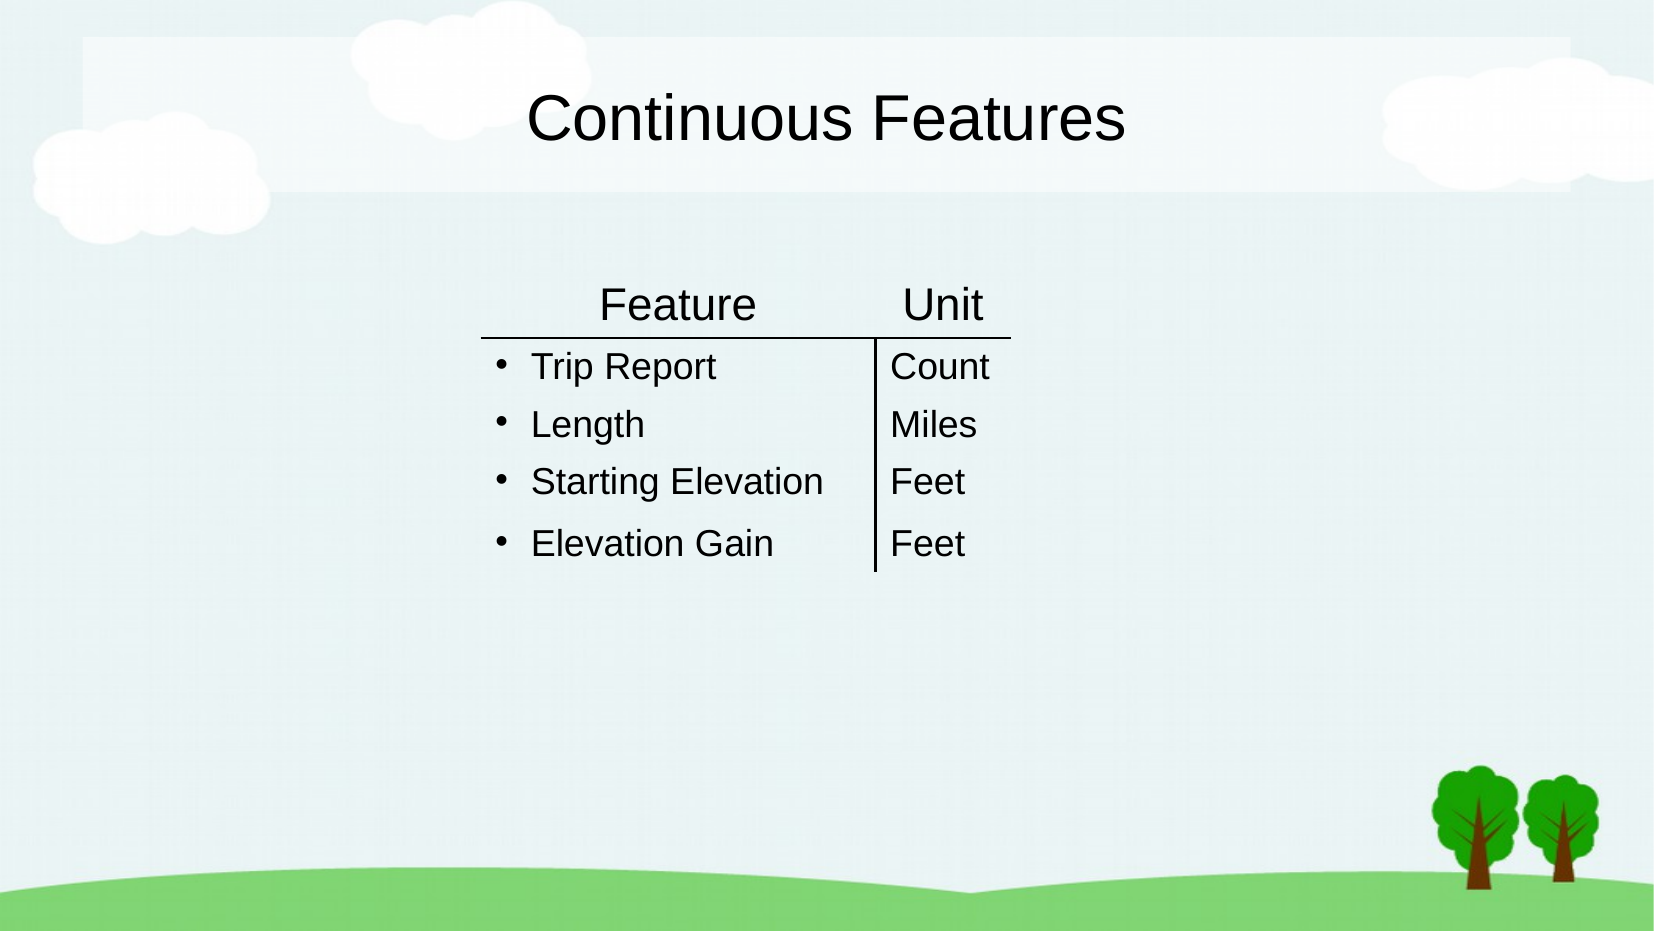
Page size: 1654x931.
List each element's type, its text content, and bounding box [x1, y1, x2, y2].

table_cell Trip Report [481, 339, 874, 396]
table_cell Length [481, 396, 874, 453]
table_cell Starting Elevation [481, 453, 874, 515]
table_header Unit [875, 271, 1011, 337]
picture [0, 0, 1654, 931]
table_cell Feet [877, 515, 1011, 572]
table_cell Count [877, 339, 1011, 396]
table_cell Miles [877, 396, 1011, 453]
table_cell Elevation Gain [481, 515, 874, 572]
text_box Continuous Features [82, 36, 1571, 193]
table_cell Feet [877, 453, 1011, 515]
table_header Feature [481, 271, 875, 337]
